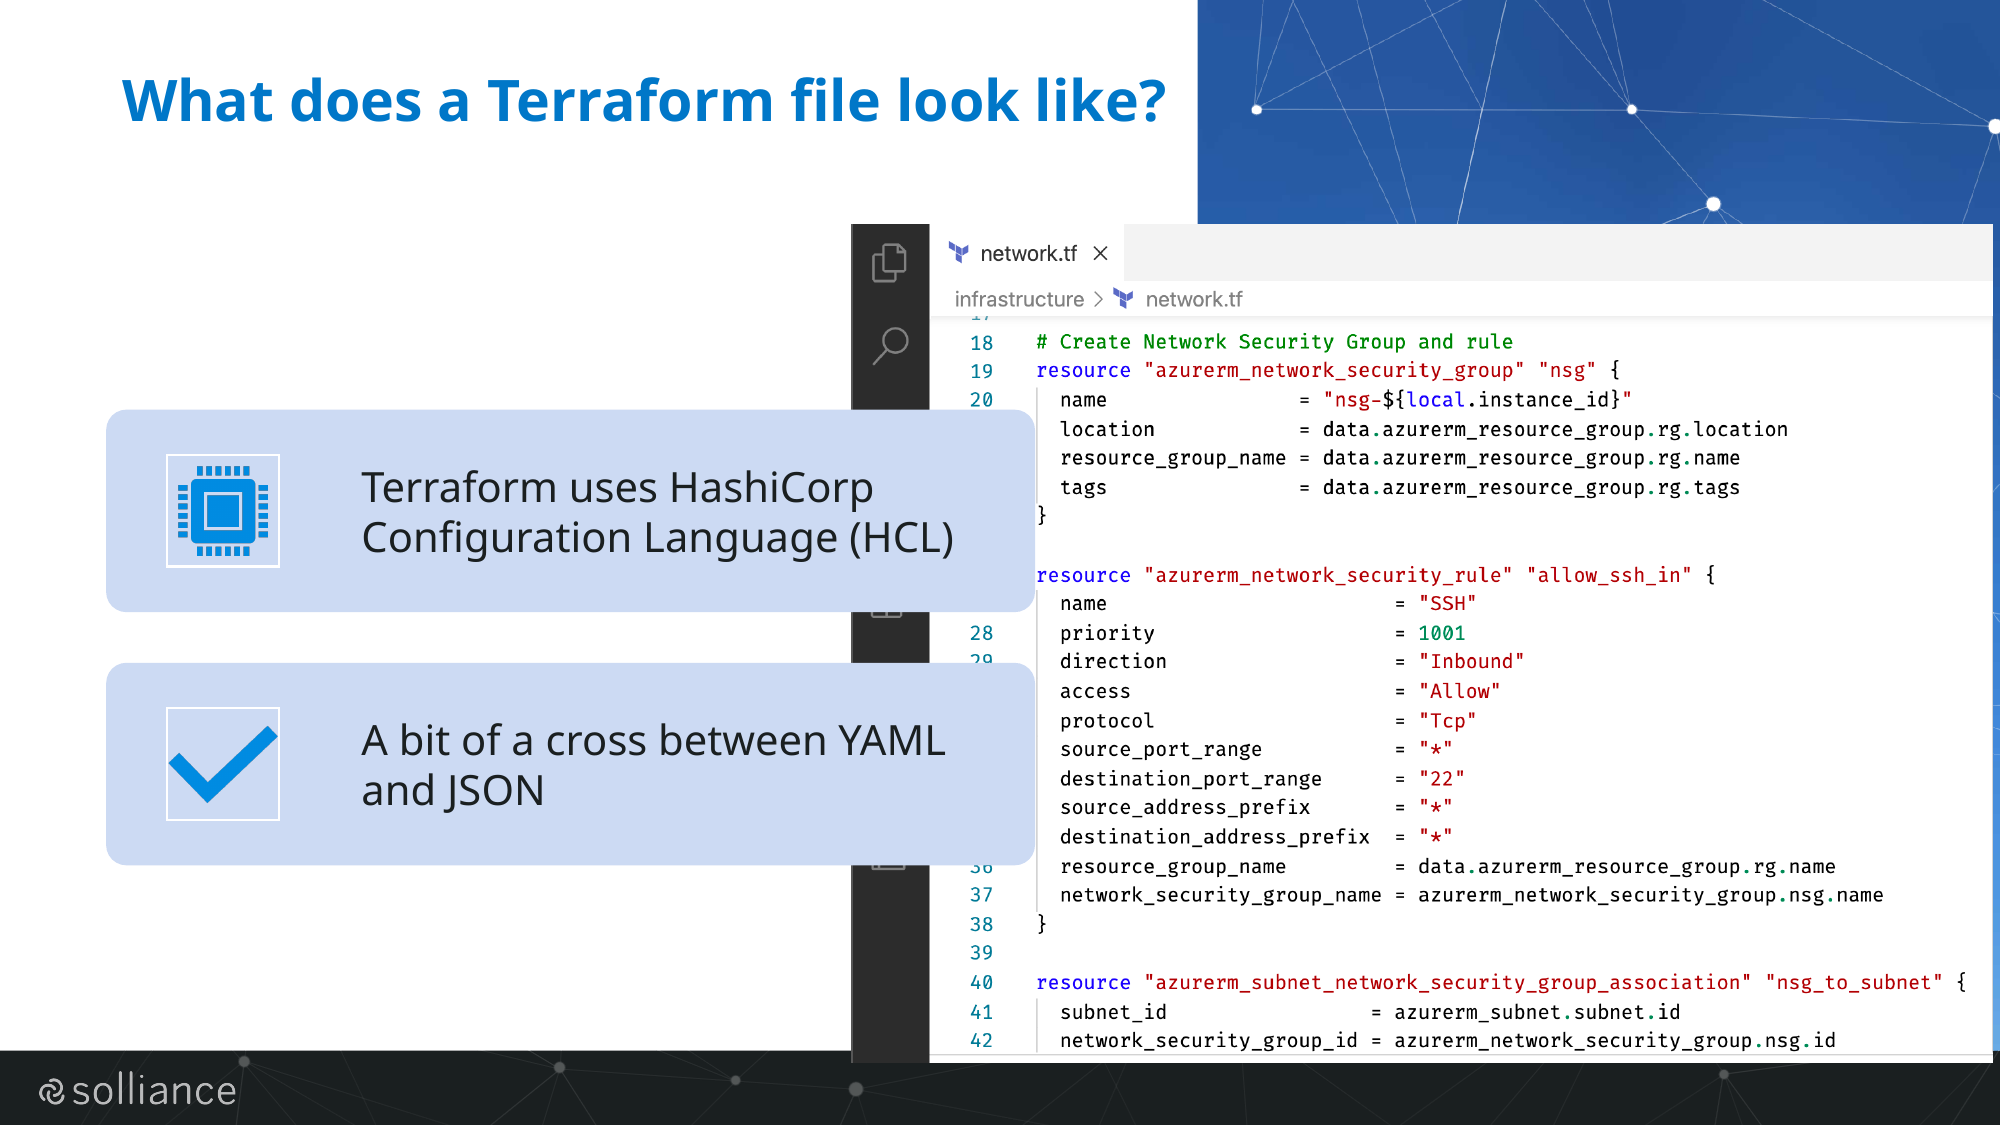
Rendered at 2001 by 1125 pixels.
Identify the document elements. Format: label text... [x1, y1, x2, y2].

title What does a Terraform file look like? [107, 56, 1195, 150]
picture [851, 0, 2000, 1063]
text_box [106, 299, 1035, 975]
picture [39, 1071, 236, 1105]
